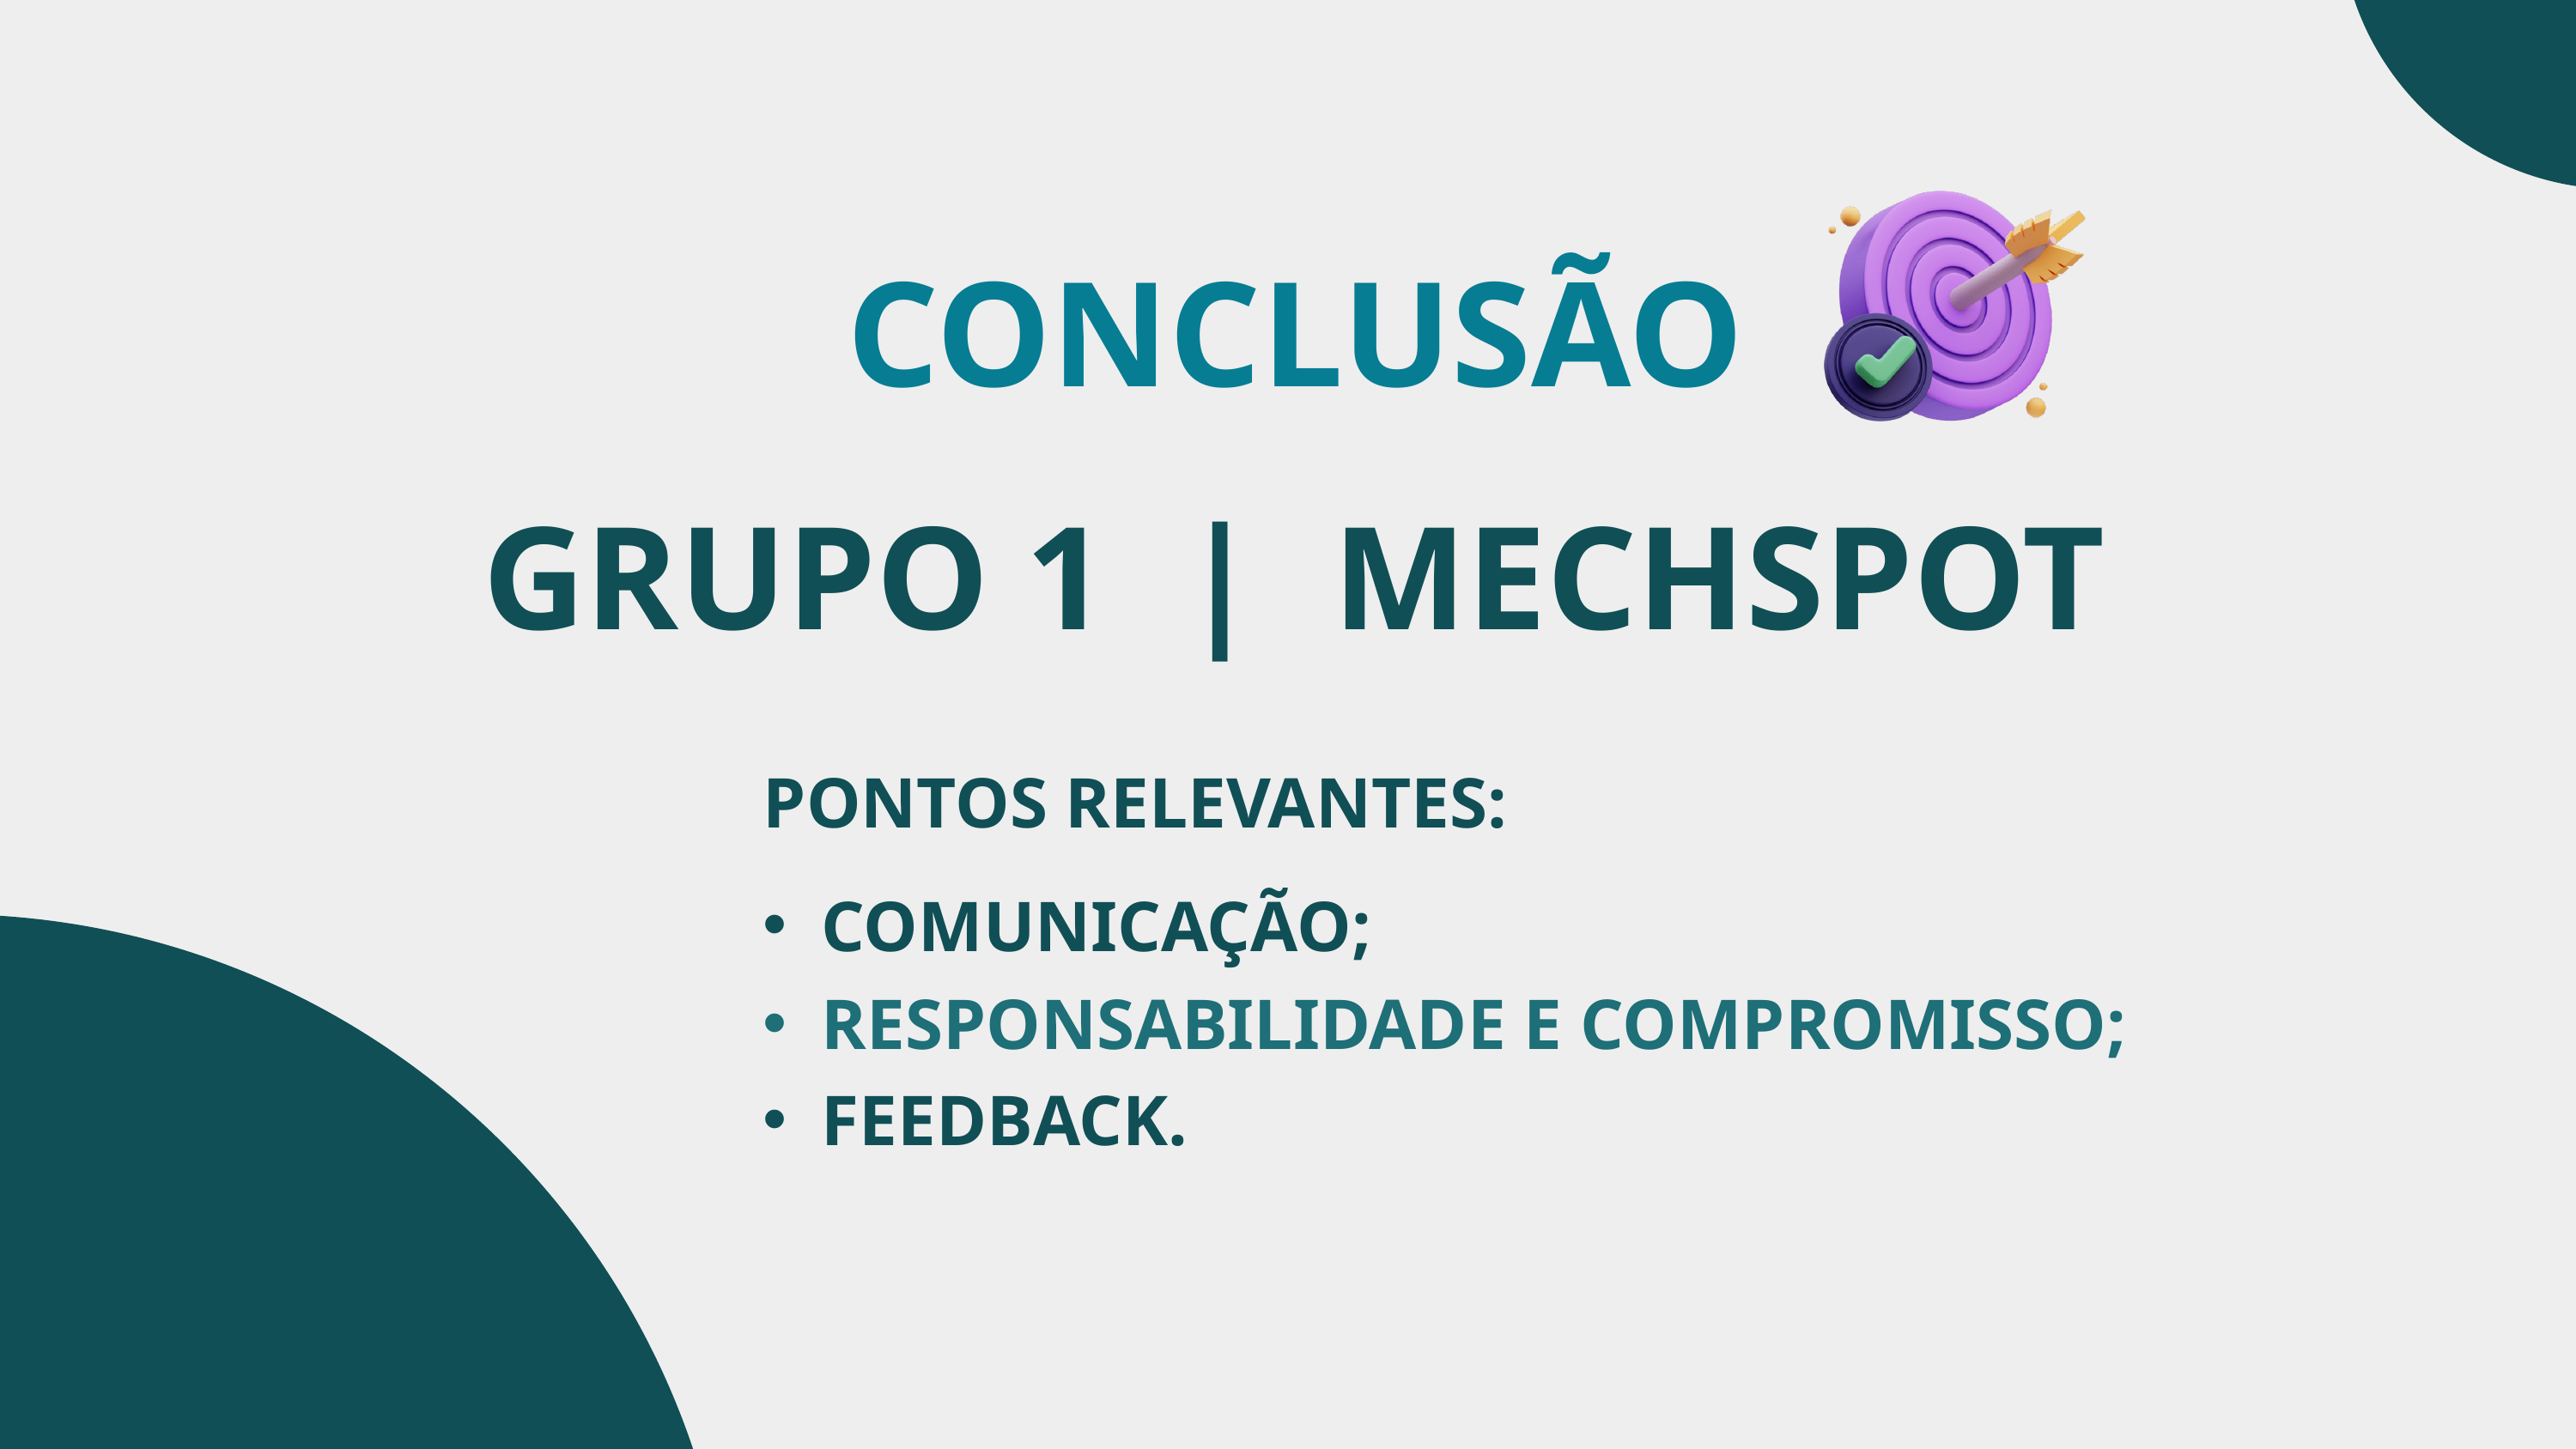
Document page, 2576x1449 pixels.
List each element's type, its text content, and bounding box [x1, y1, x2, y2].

picture [1824, 190, 2087, 421]
text_box RESPONSABILIDADE E COMPROMISSO; FEEDBACK. [737, 967, 2576, 1160]
text_box PONTOS RELEVANTES: [704, 745, 1678, 842]
text_box CONCLUSÃO [832, 212, 1744, 415]
text_box COMUNICAÇÃO; [704, 868, 2576, 965]
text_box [0, 913, 734, 1449]
text_box GRUPO 1 | MECHSPOT [471, 458, 2105, 658]
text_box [2339, 0, 2576, 190]
